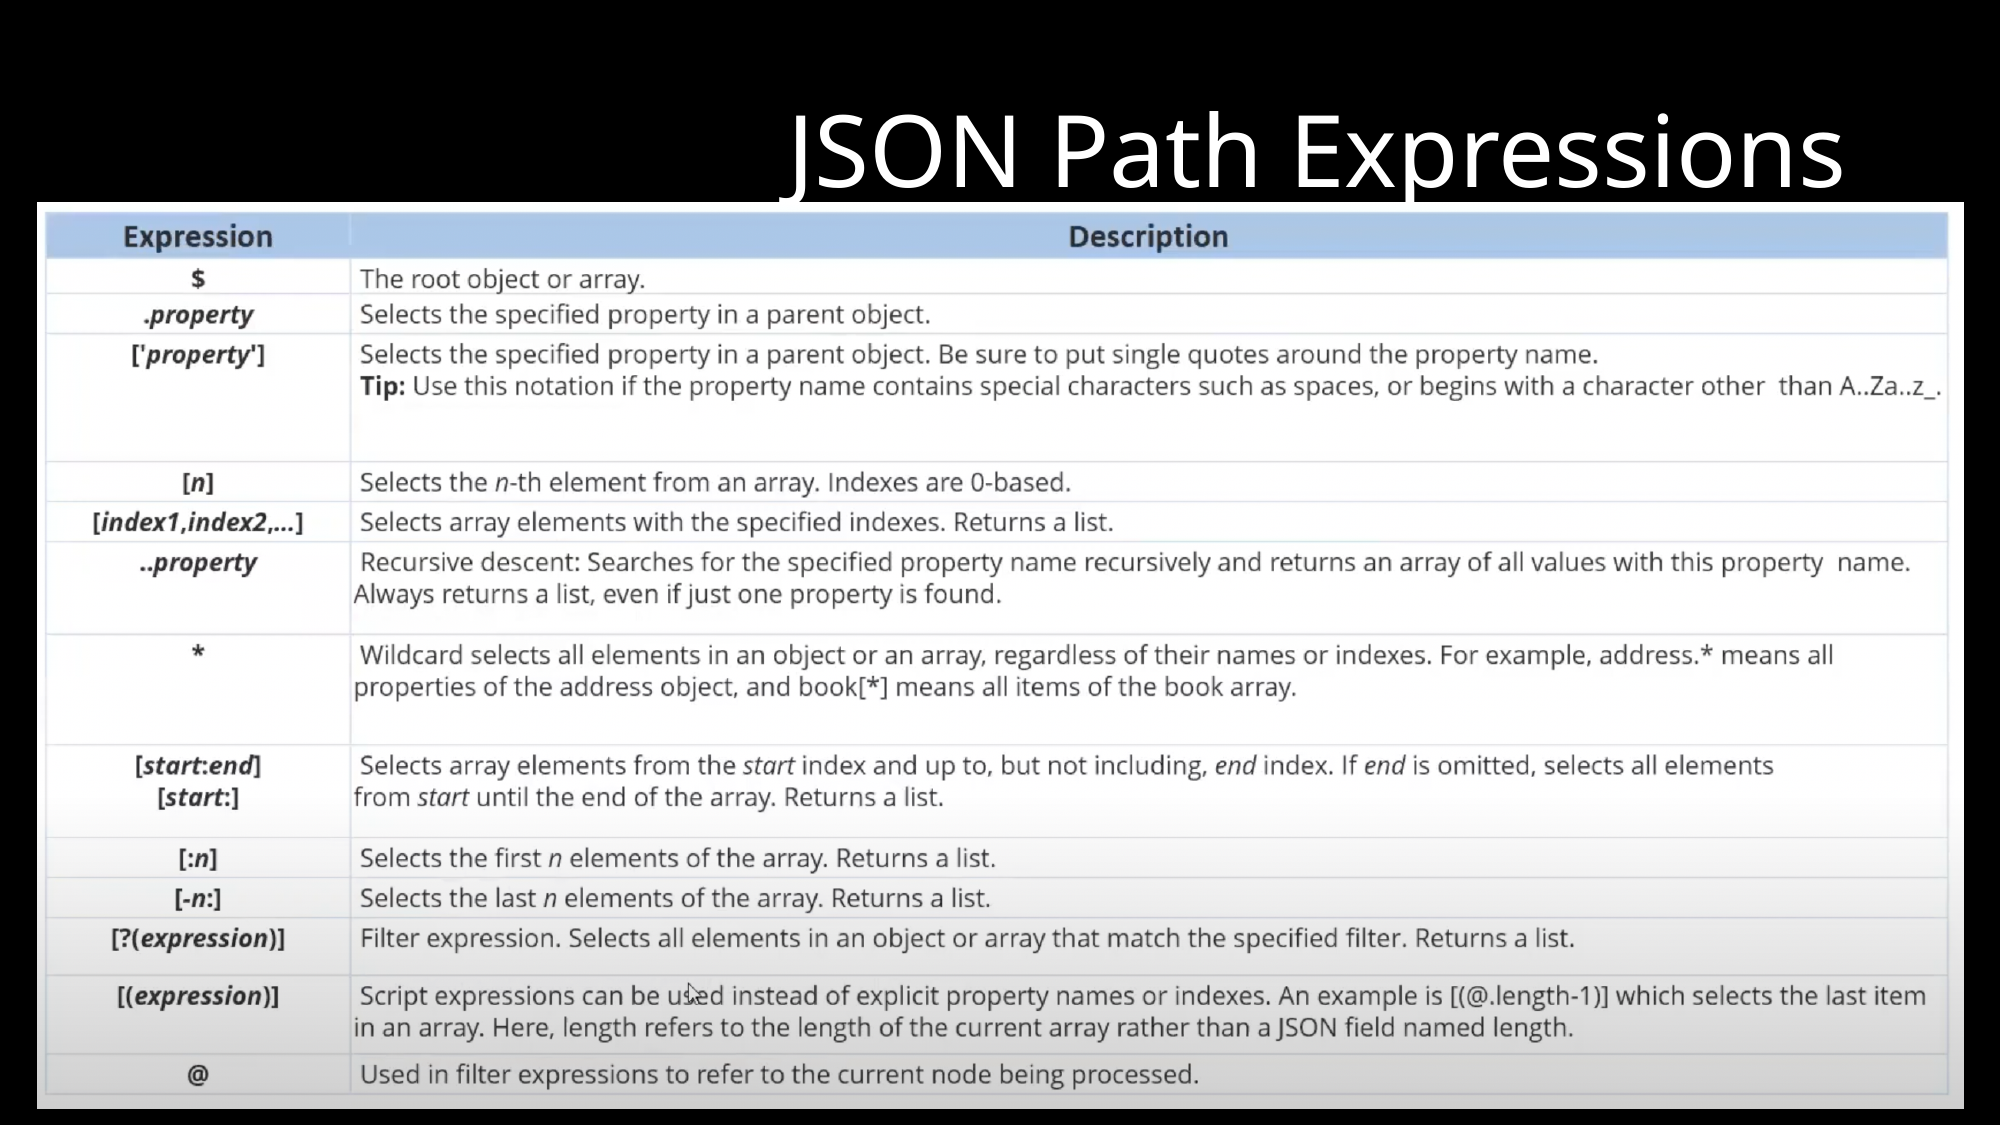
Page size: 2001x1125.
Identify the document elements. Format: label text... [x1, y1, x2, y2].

title JSON Path Expressions [137, 59, 1863, 202]
picture [37, 202, 1965, 1109]
